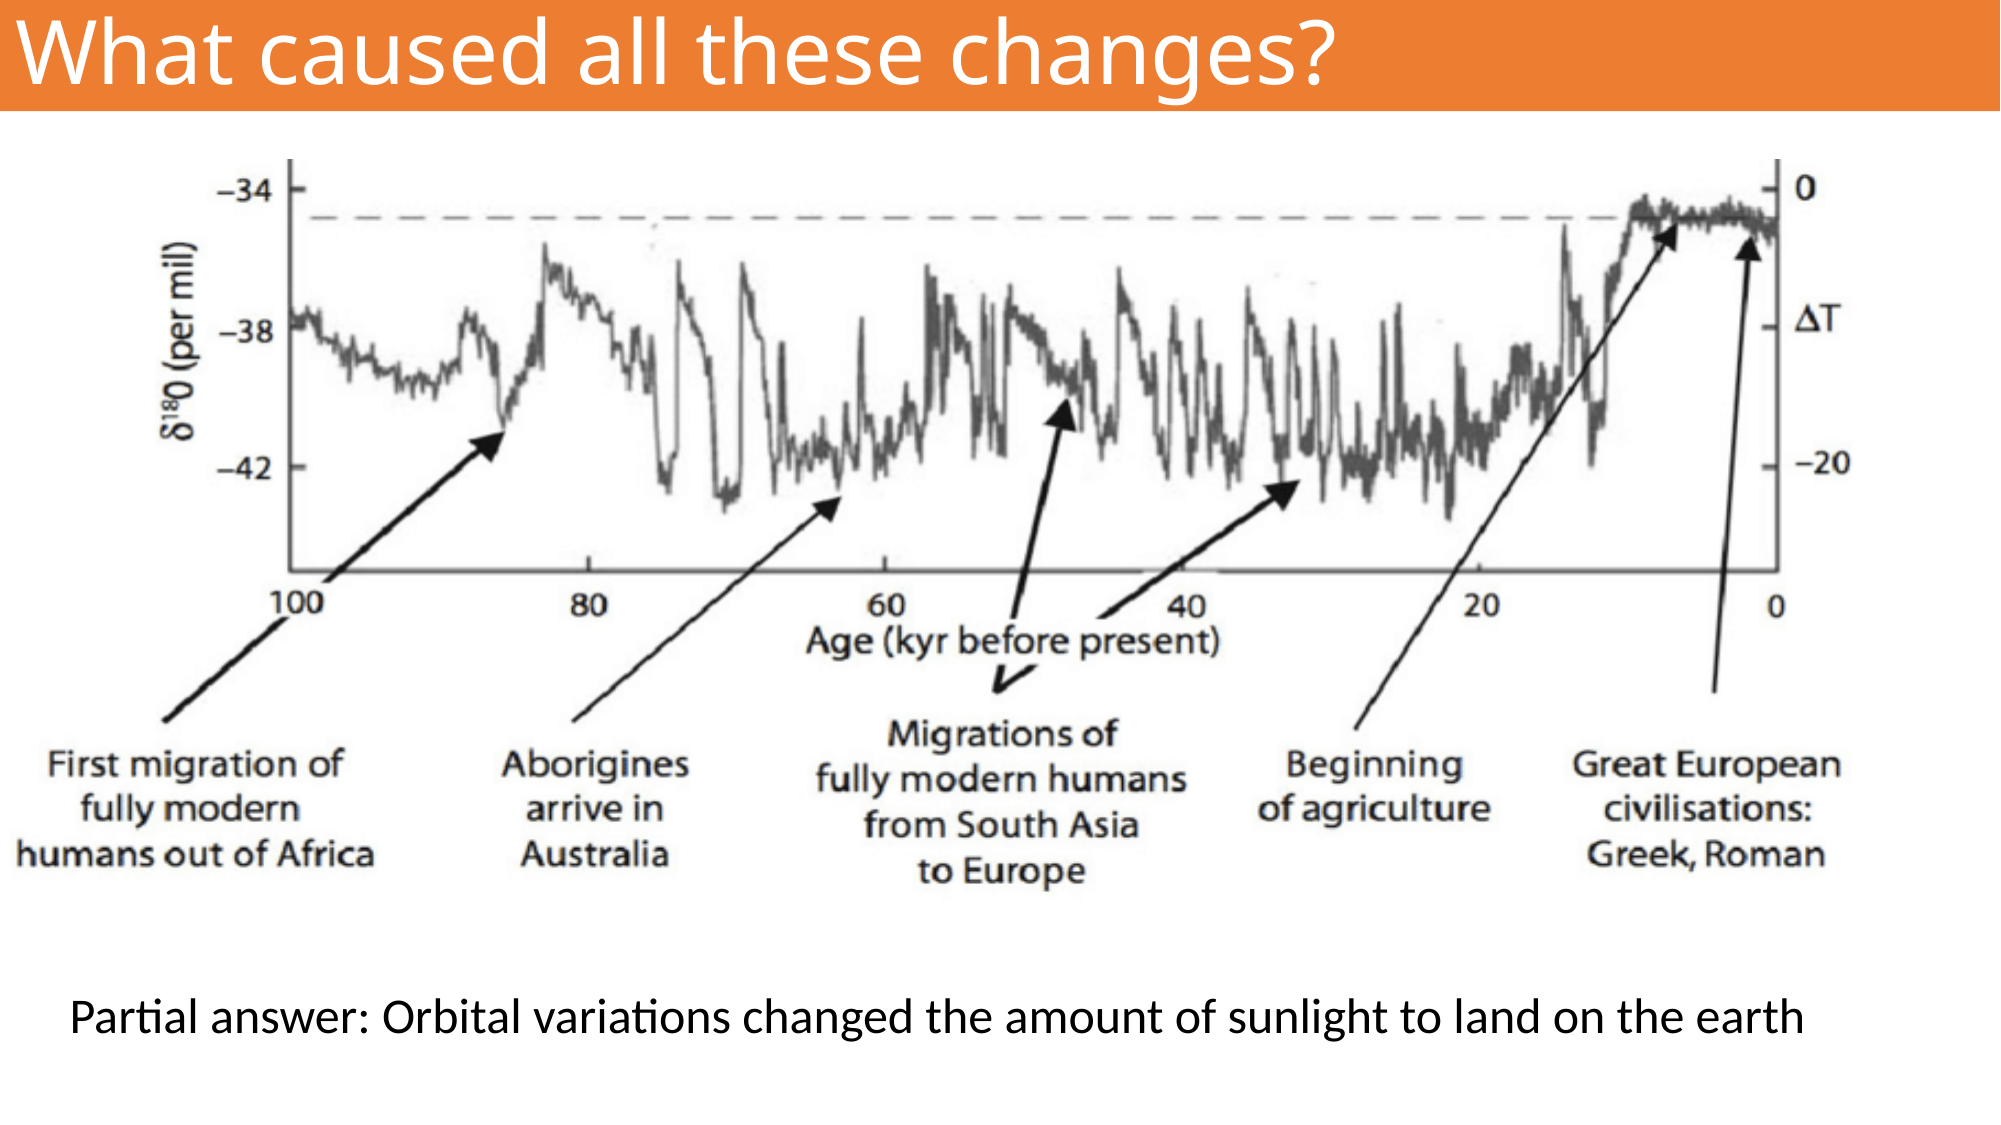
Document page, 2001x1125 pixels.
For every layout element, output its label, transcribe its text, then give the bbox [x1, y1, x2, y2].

text_box Partial answer: Orbital variations changed the amount of sunlight to land on the earth [54, 976, 1891, 1052]
title What caused all these changes? [0, 0, 2000, 112]
picture [0, 159, 1861, 900]
